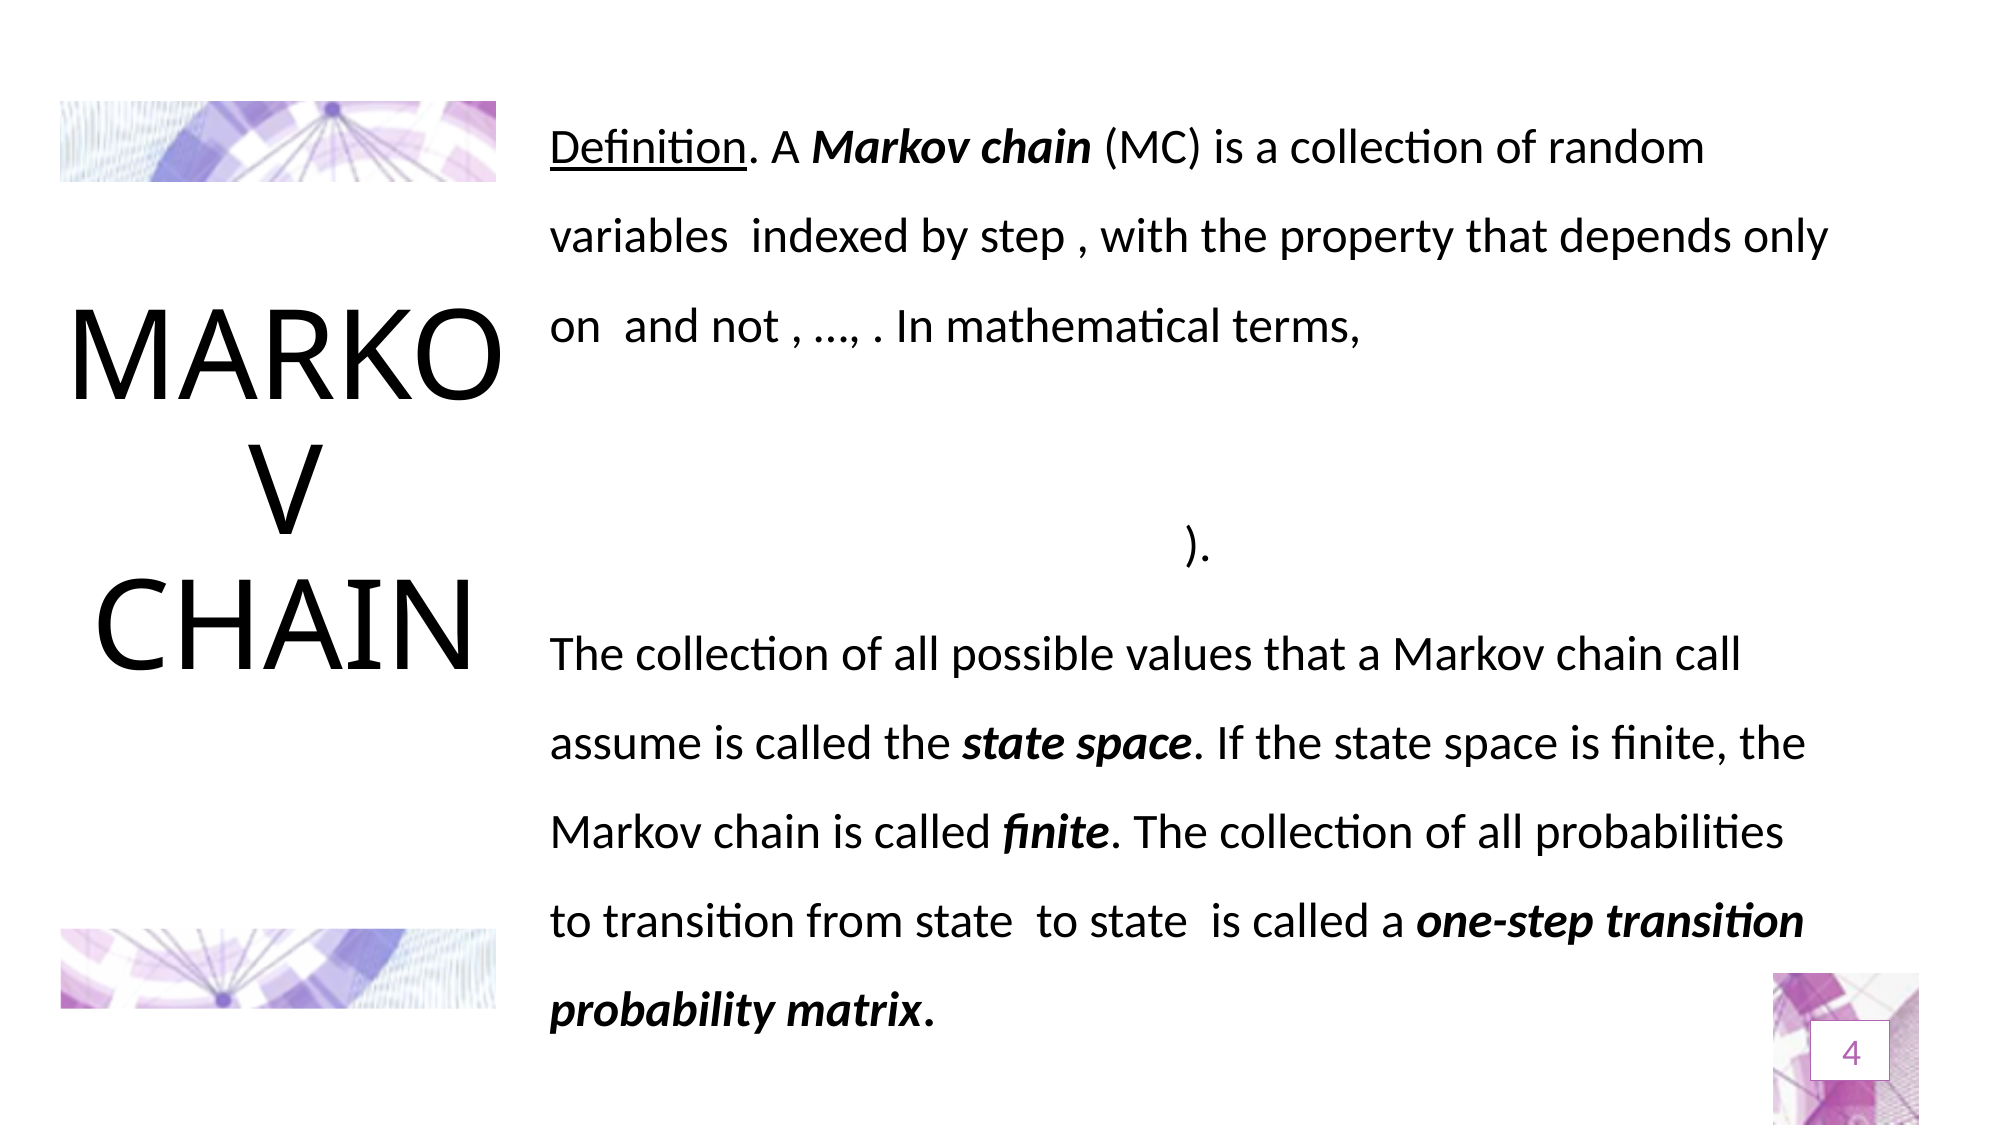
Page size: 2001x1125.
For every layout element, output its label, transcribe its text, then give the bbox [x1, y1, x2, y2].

picture [60, 928, 496, 1009]
picture [60, 101, 496, 182]
title MARKOV CHAIN [37, 207, 535, 705]
picture [1773, 973, 1919, 1125]
